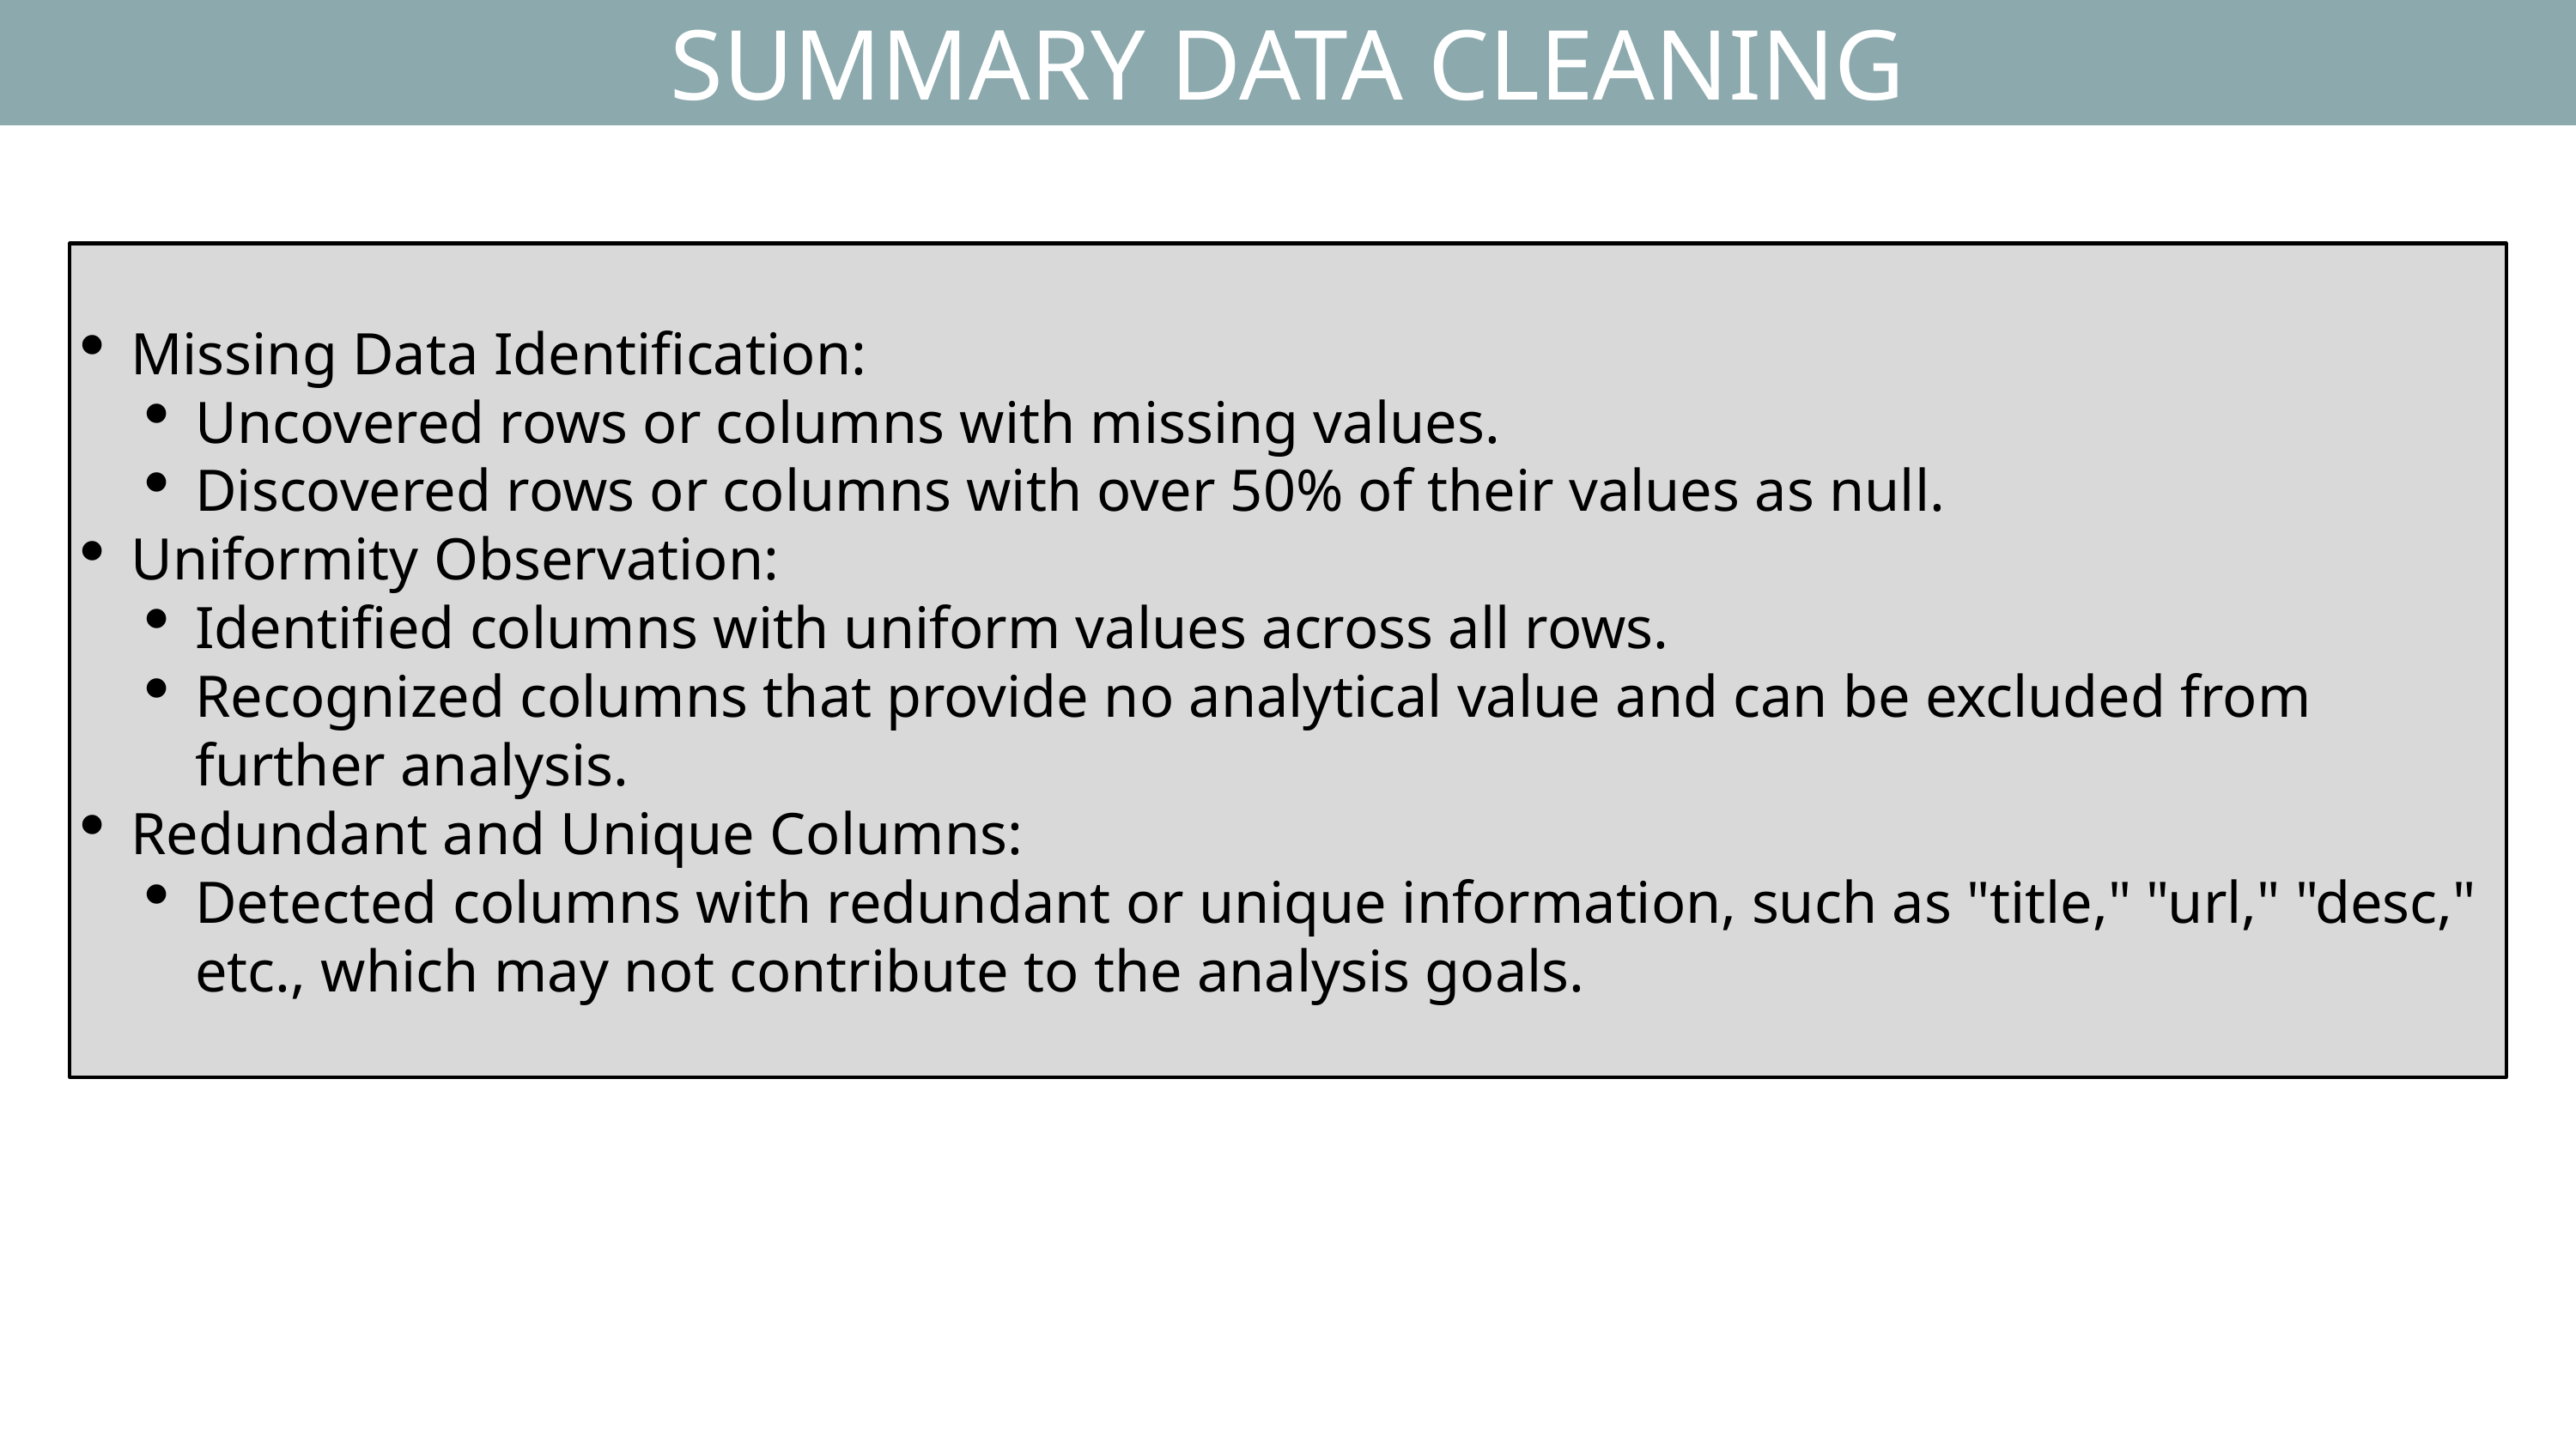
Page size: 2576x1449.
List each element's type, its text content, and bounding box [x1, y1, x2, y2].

text_box SUMMARY DATA CLEANING [0, 0, 2576, 125]
text_box Missing Data Identification: Uncovered rows or columns with missing values. Discovered rows or columns with over 50% of their values as null. Uniformity Observation: Identified columns with uniform values across all rows. Recognized columns that provide no analytical value and can be excluded from further analysis. Redundant and Unique Columns: Detected columns with redundant or unique information, such as "title," "url," "desc," etc., which may not contribute to the analysis goals. [68, 241, 2508, 1079]
